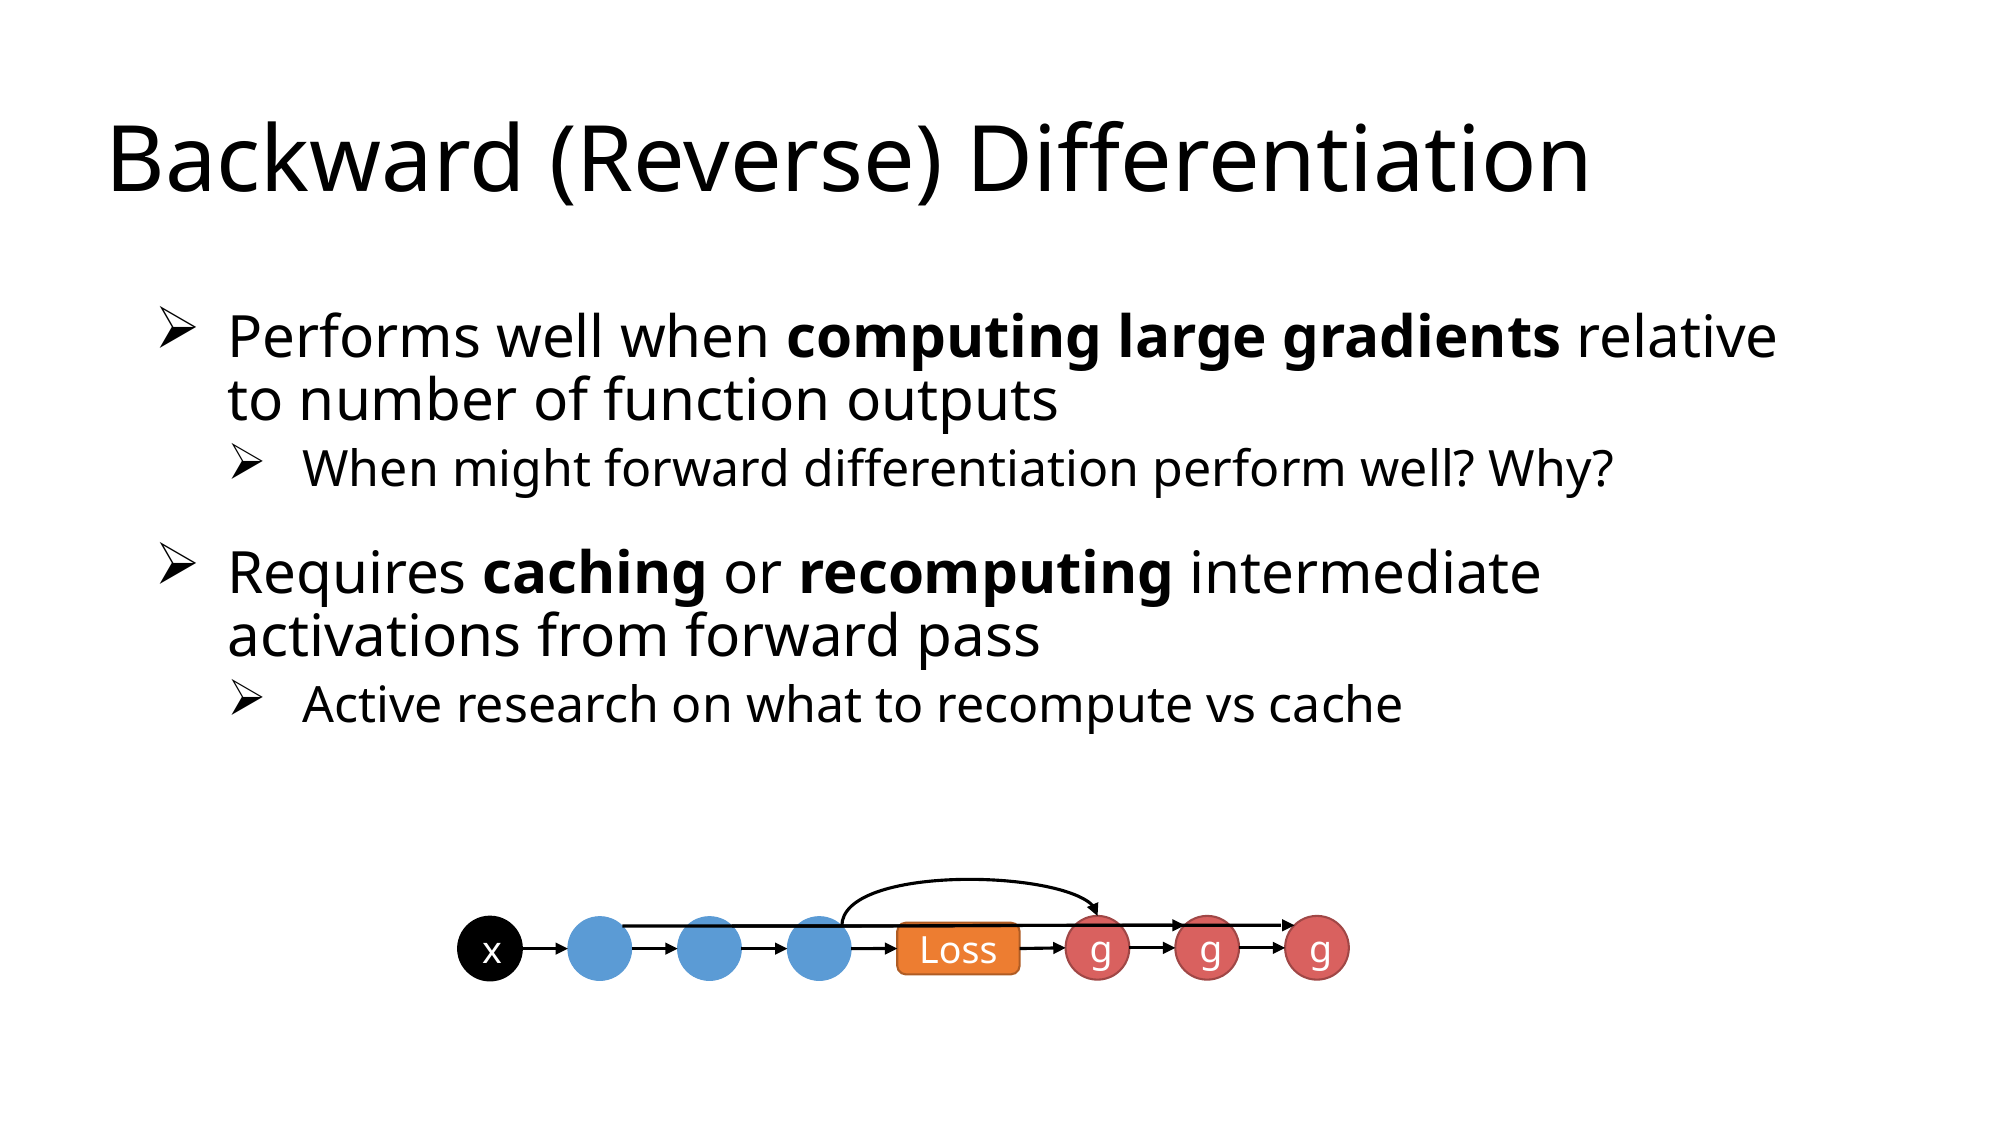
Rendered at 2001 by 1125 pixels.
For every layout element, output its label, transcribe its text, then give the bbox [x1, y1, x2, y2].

title Backward (Reverse) Differentiation [90, 52, 1863, 271]
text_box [458, 915, 1349, 981]
list Performs well when computing large gradients relative to number of function outputs When might forward differentiation perform well? Why? Requires caching or recomputing intermediate activations from forward pass Active research on what to recompute vs cache [137, 299, 1863, 1014]
